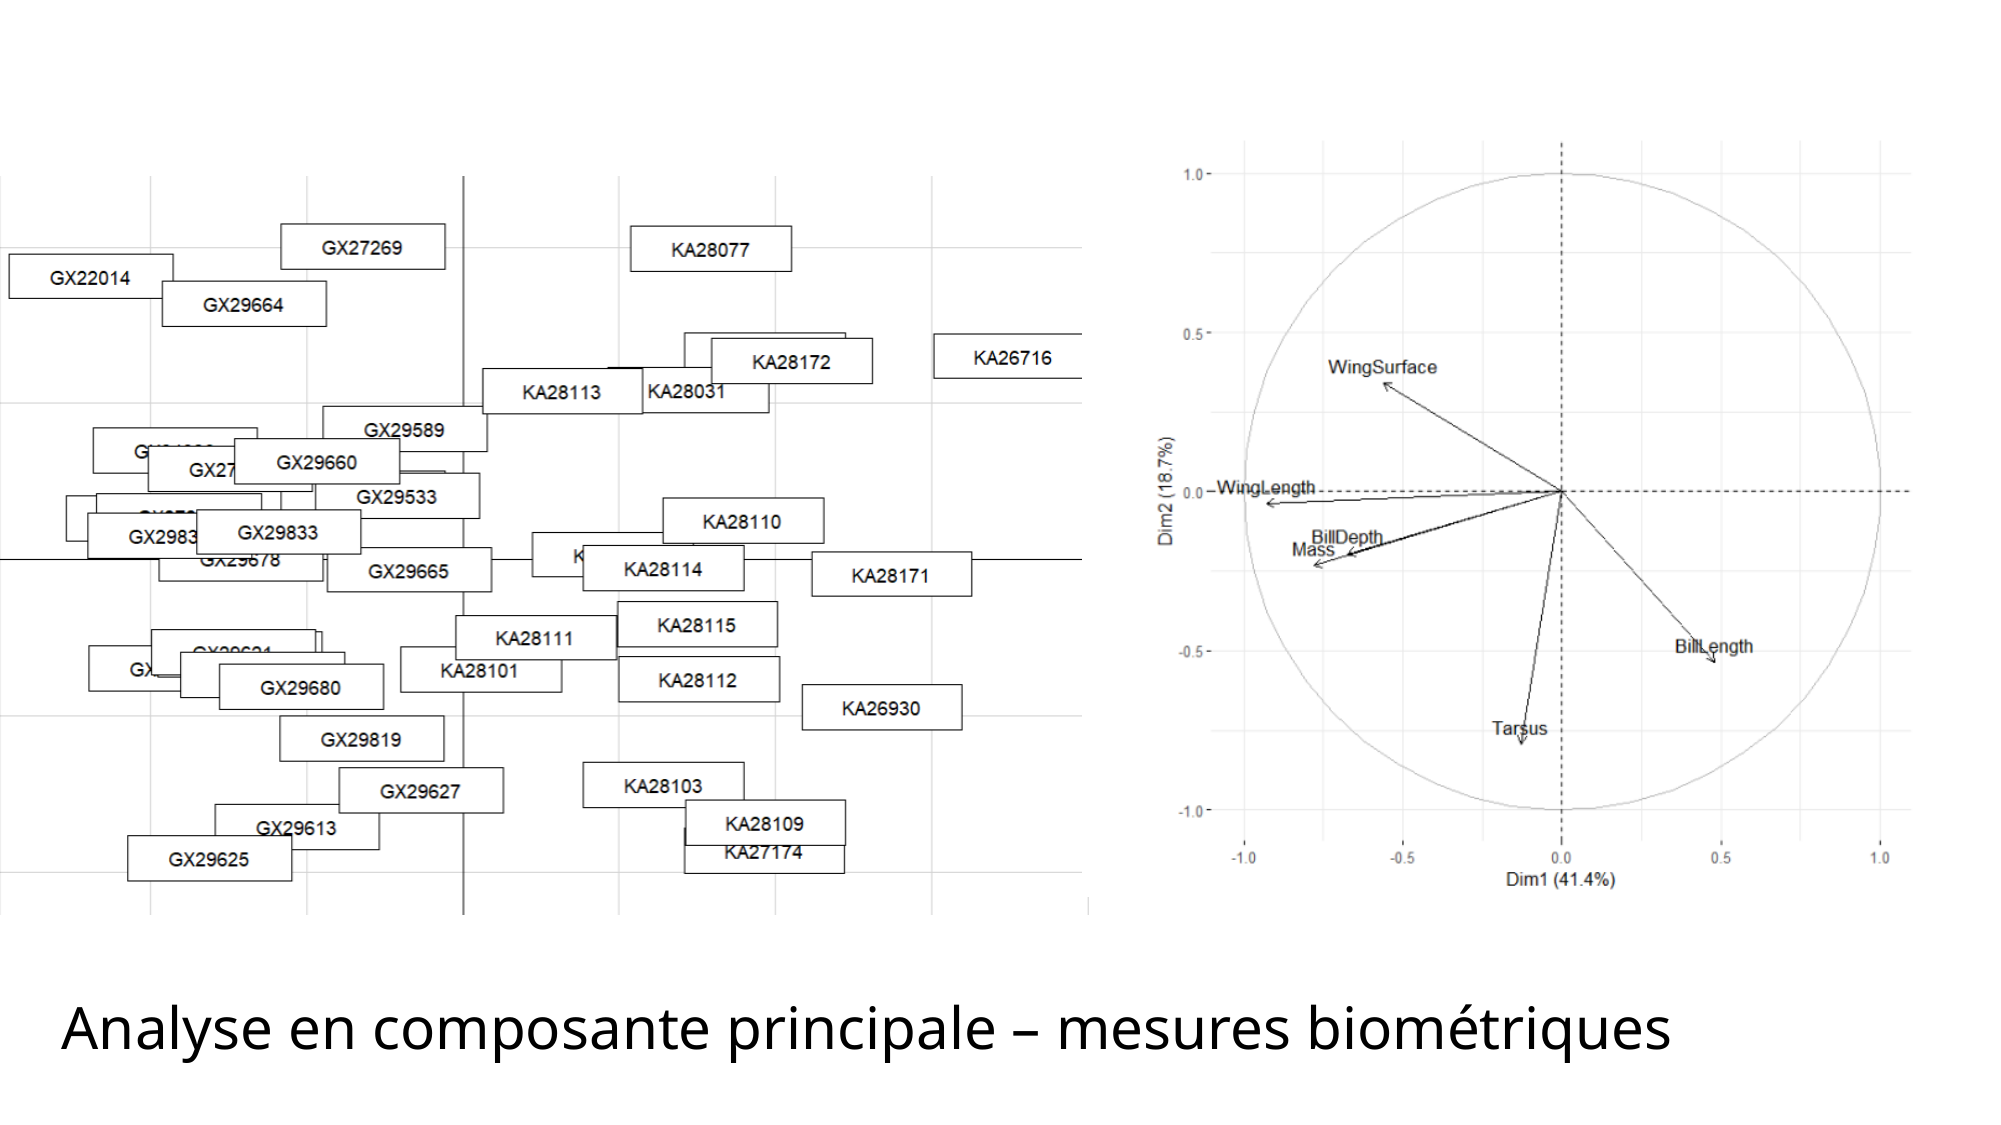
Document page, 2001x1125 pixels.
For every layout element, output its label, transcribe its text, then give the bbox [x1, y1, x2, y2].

text_box Analyse en composante principale – mesures biométriques [47, 983, 1956, 1069]
picture [0, 137, 2000, 915]
